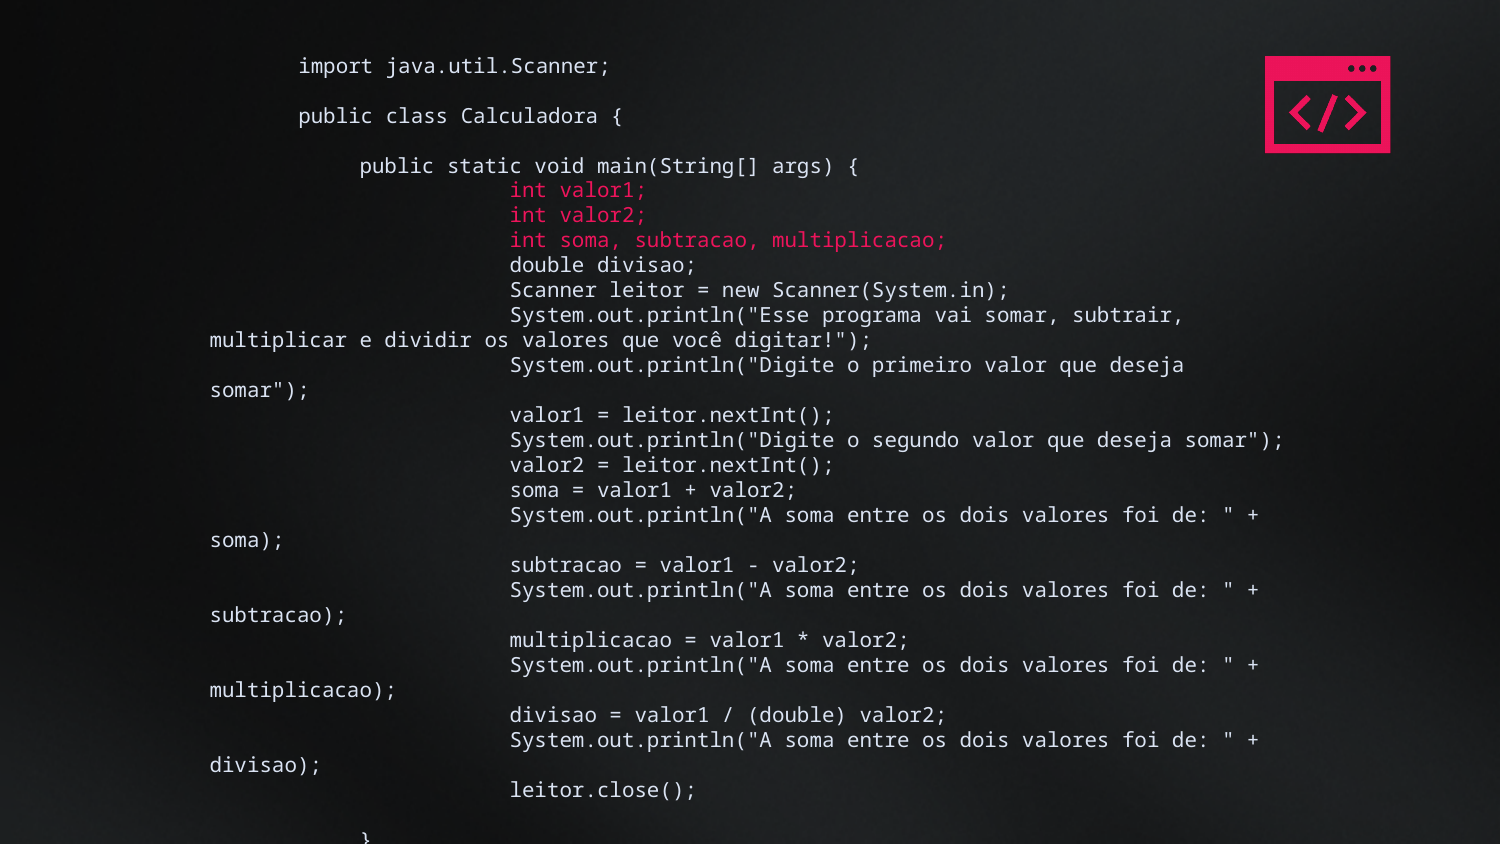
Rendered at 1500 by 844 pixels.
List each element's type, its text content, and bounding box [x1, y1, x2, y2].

text_box import java.util.Scanner; public class Calculadora { public static void main(String[] args) { int valor1; int valor2; int soma, subtracao, multiplicacao; double divisao; Scanner leitor = new Scanner(System.in); System.out.println("Esse programa vai somar, subtrair, multiplicar e dividir os valores que você digitar!"); System.out.println("Digite o primeiro valor que deseja somar"); valor1 = leitor.nextInt(); System.out.println("Digite o segundo valor que deseja somar"); valor2 = leitor.nextInt(); soma = valor1 + valor2; System.out.println("A soma entre os dois valores foi de: " + soma); subtracao = valor1 - valor2; System.out.println("A soma entre os dois valores foi de: " + subtracao); multiplicacao = valor1 * valor2; System.out.println("A soma entre os dois valores foi de: " + multiplicacao); divisao = valor1 / (double) valor2; System.out.println("A soma entre os dois valores foi de: " + divisao); leitor.close(); } } [194, 44, 1306, 844]
picture [0, 0, 1500, 844]
